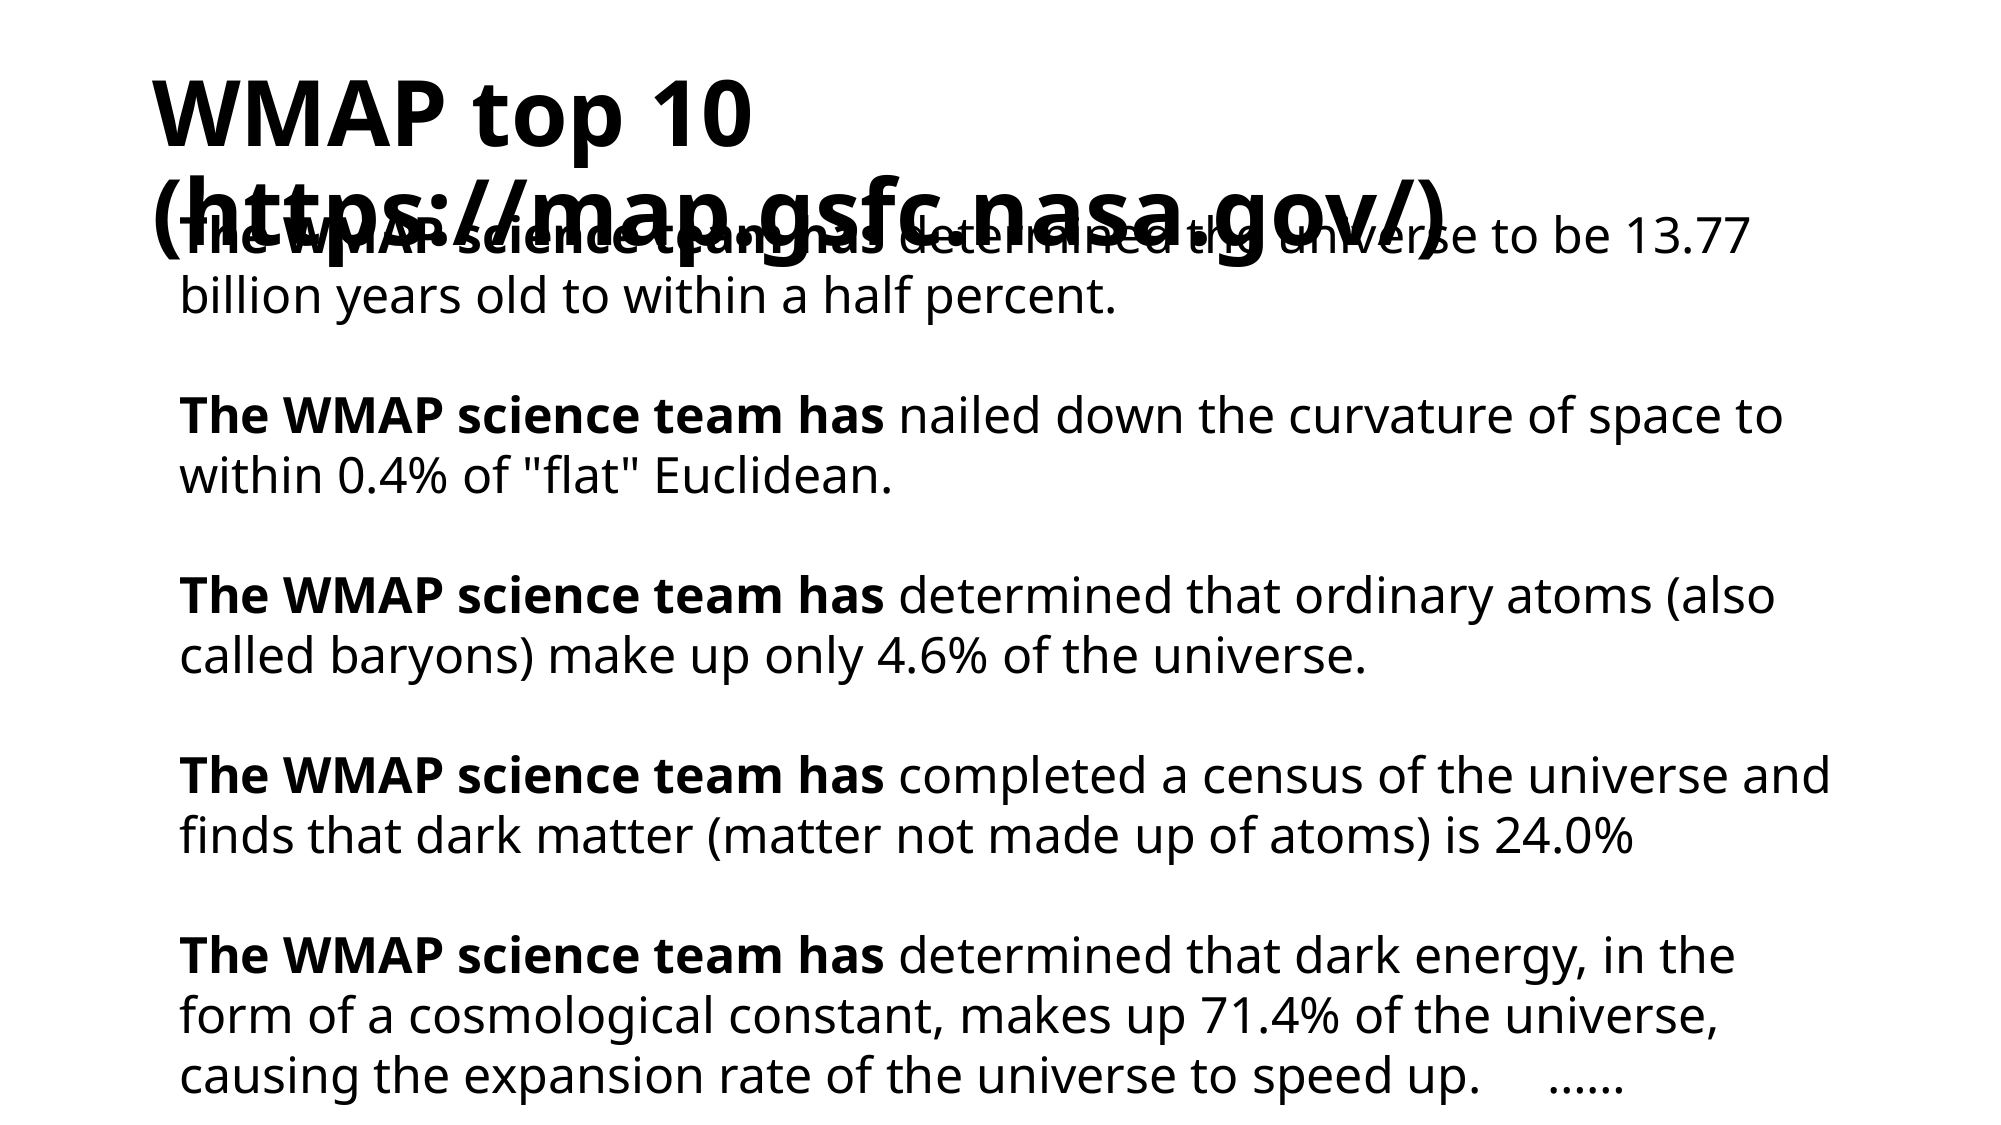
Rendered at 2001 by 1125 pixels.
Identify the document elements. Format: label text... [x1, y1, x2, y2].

text_box The WMAP science team has determined the universe to be 13.77 billion years old to within a half percent. The WMAP science team has nailed down the curvature of space to within 0.4% of "flat" Euclidean. The WMAP science team has determined that ordinary atoms (also called baryons) make up only 4.6% of the universe. The WMAP science team has completed a census of the universe and finds that dark matter (matter not made up of atoms) is 24.0% The WMAP science team has determined that dark energy, in the form of a cosmological constant, makes up 71.4% of the universe, causing the expansion rate of the universe to speed up. …… [164, 196, 1863, 1111]
text_box WMAP top 10 (https://map.gsfc.nasa.gov/) [137, 59, 1863, 278]
